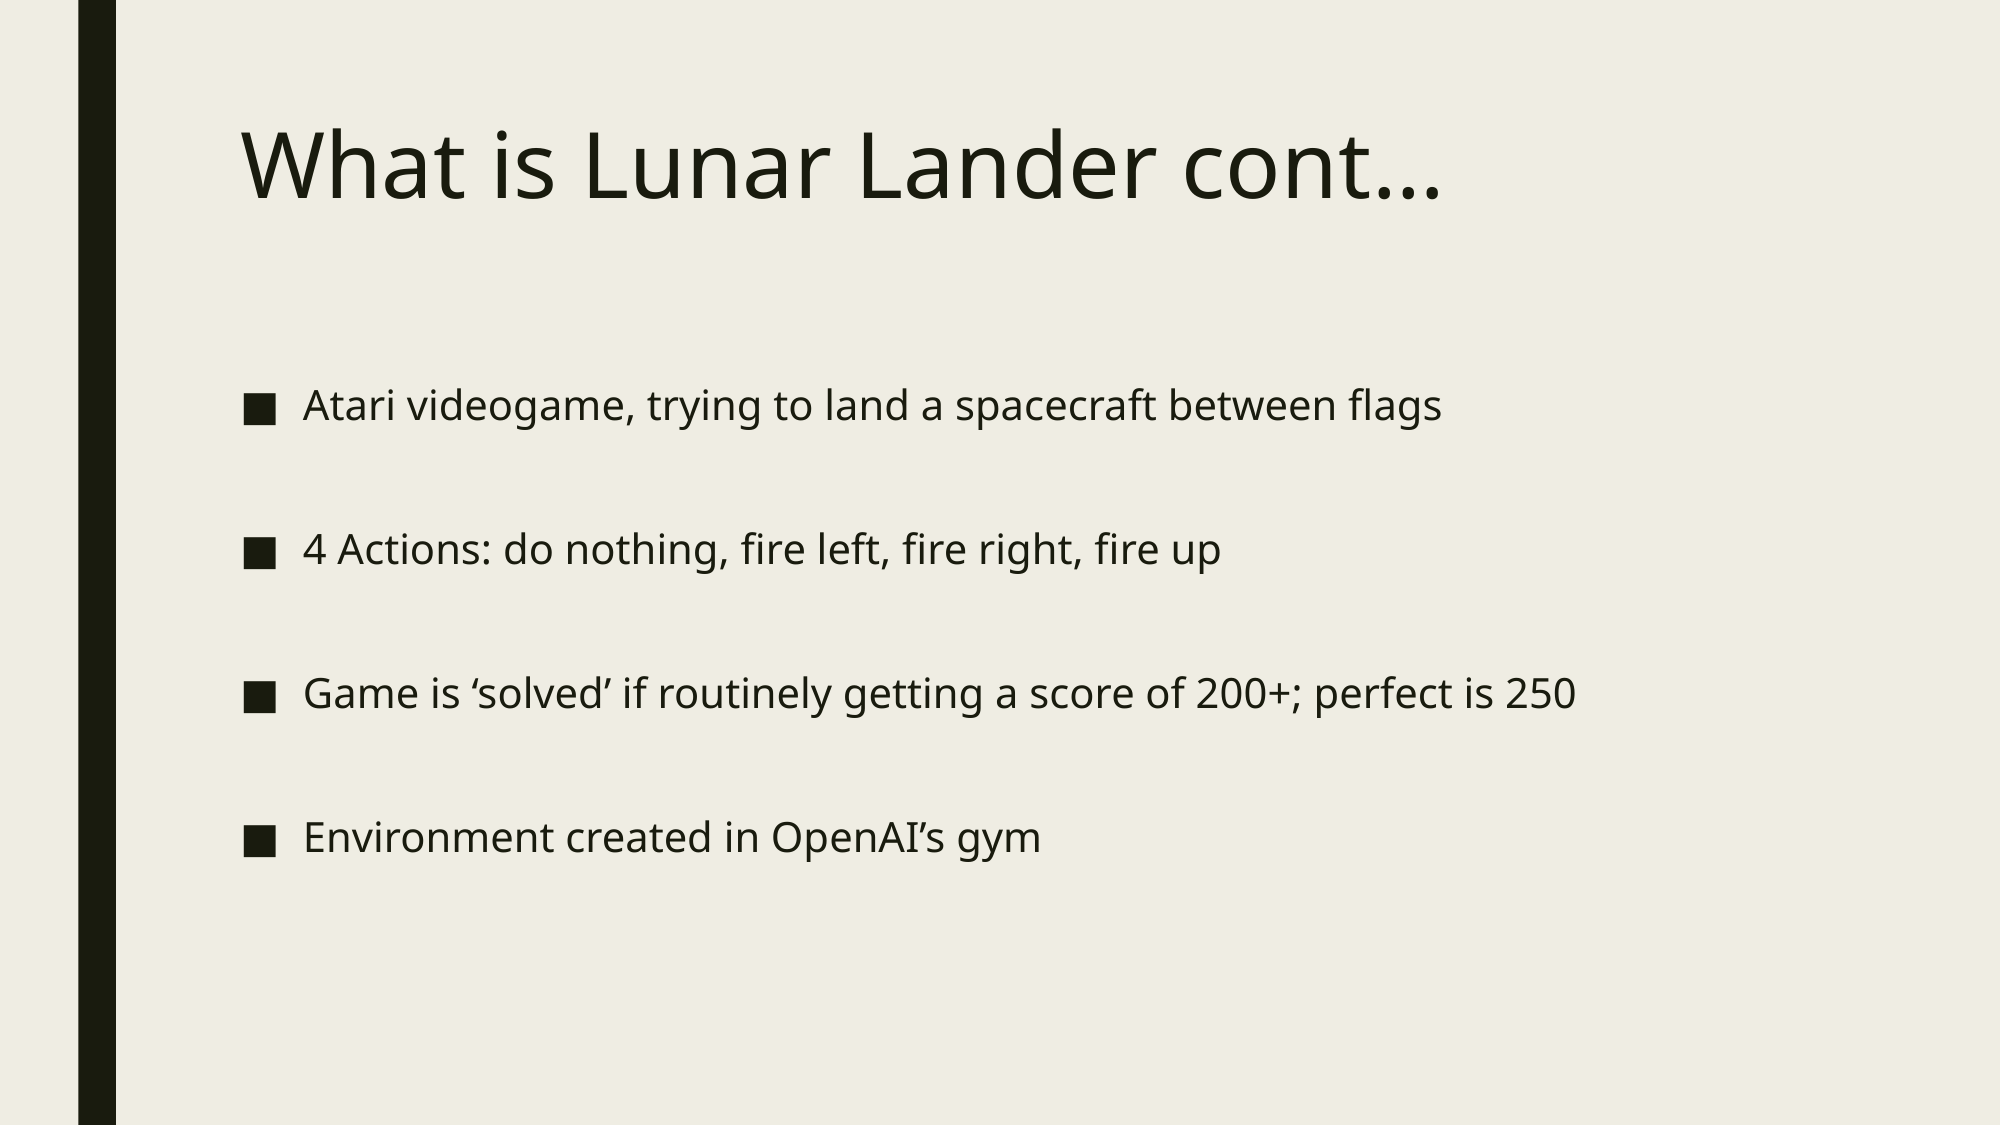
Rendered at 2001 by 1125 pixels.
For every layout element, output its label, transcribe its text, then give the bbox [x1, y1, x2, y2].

title What is Lunar Lander cont… [225, 112, 1800, 357]
list Atari videogame, trying to land a spacecraft between flags 4 Actions: do nothing, fire left, fire right, fire up Game is ‘solved’ if routinely getting a score of 200+; perfect is 250 Environment created in OpenAI’s gym [225, 375, 1800, 963]
